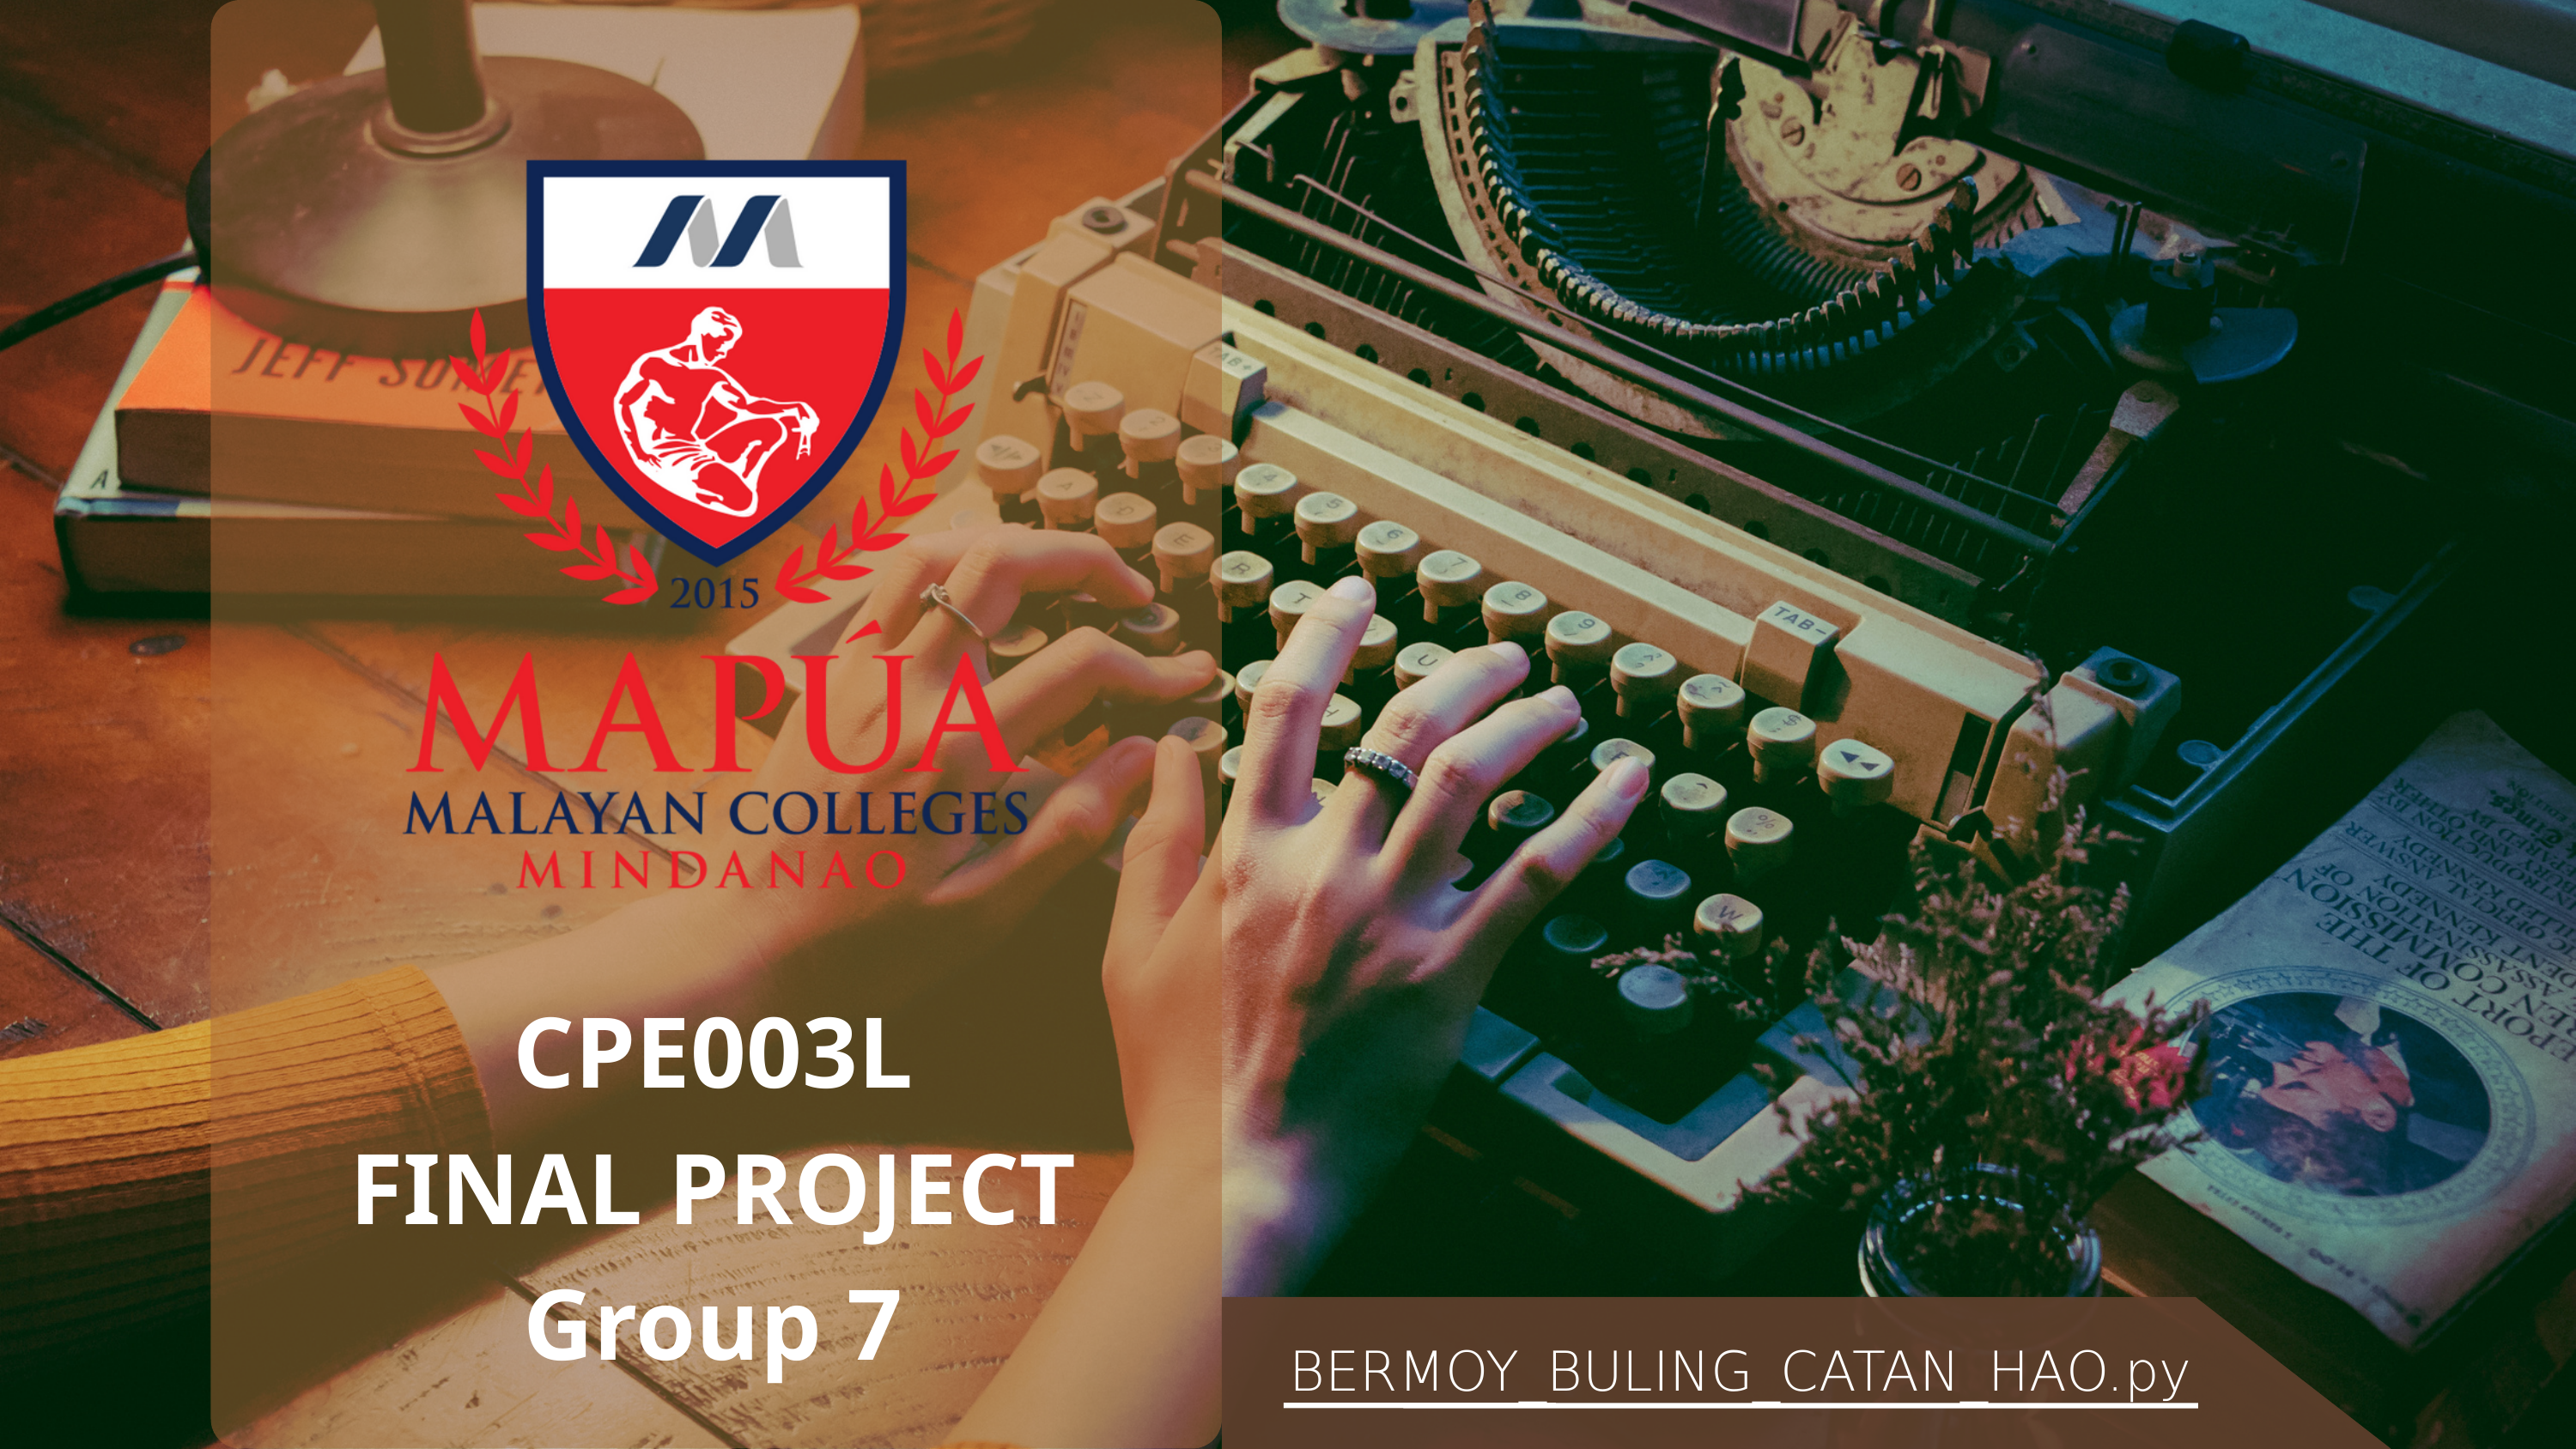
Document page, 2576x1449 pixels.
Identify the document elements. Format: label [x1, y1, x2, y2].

text_box [210, 0, 1223, 1449]
text_box [1224, 0, 2576, 1449]
text_box [0, 0, 208, 1449]
text_box [1221, 1296, 2391, 1449]
